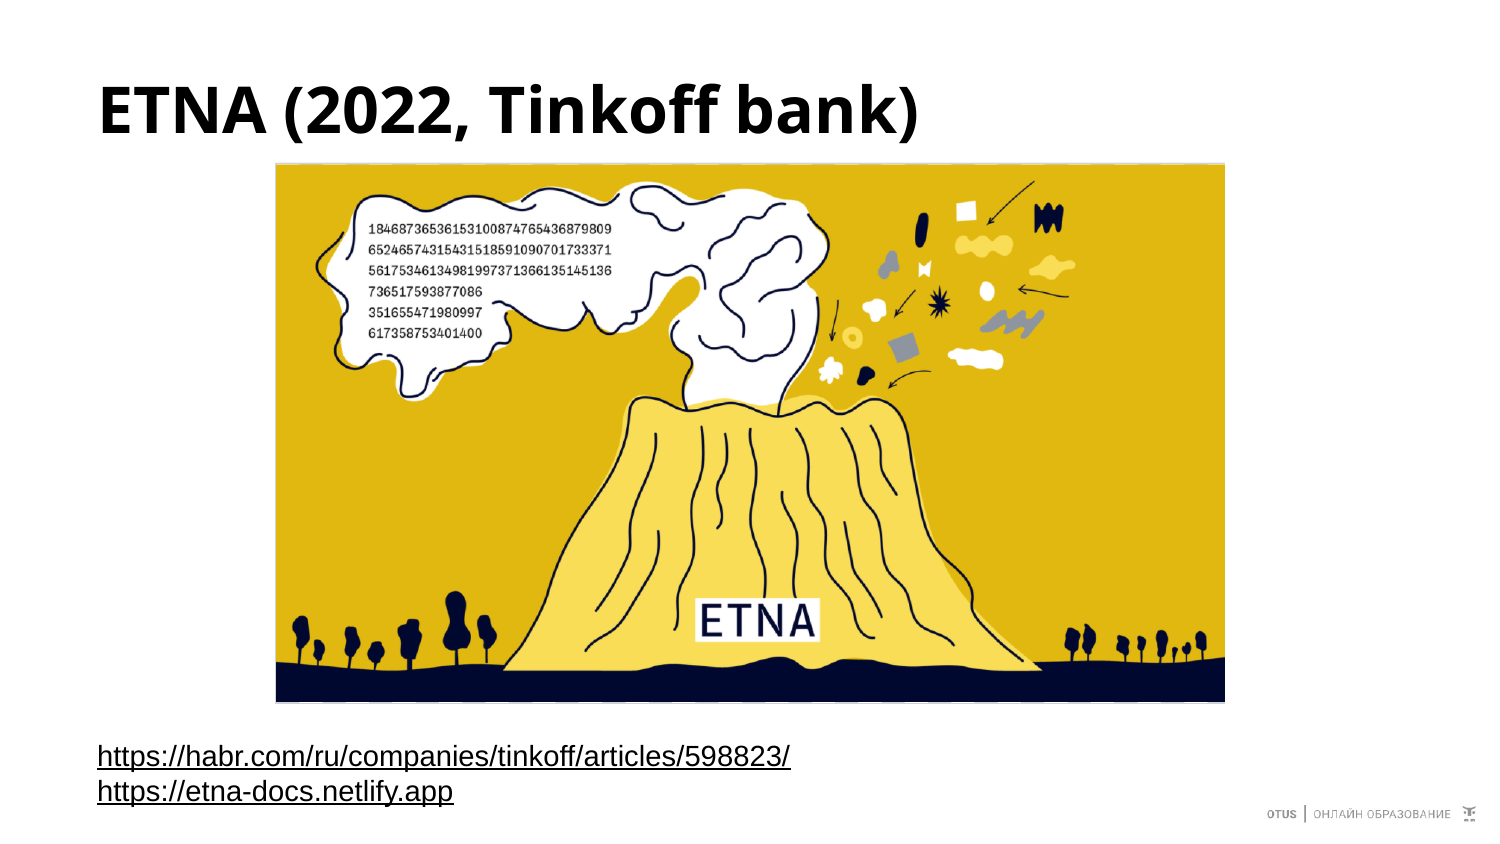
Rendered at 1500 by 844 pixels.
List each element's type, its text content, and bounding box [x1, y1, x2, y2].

text_box https://habr.com/ru/companies/tinkoff/articles/598823/ https://etna-docs.netlify.app [82, 729, 815, 815]
picture [0, 0, 1500, 844]
title ETNA (2022, Tinkoff bank) [82, 54, 1480, 234]
